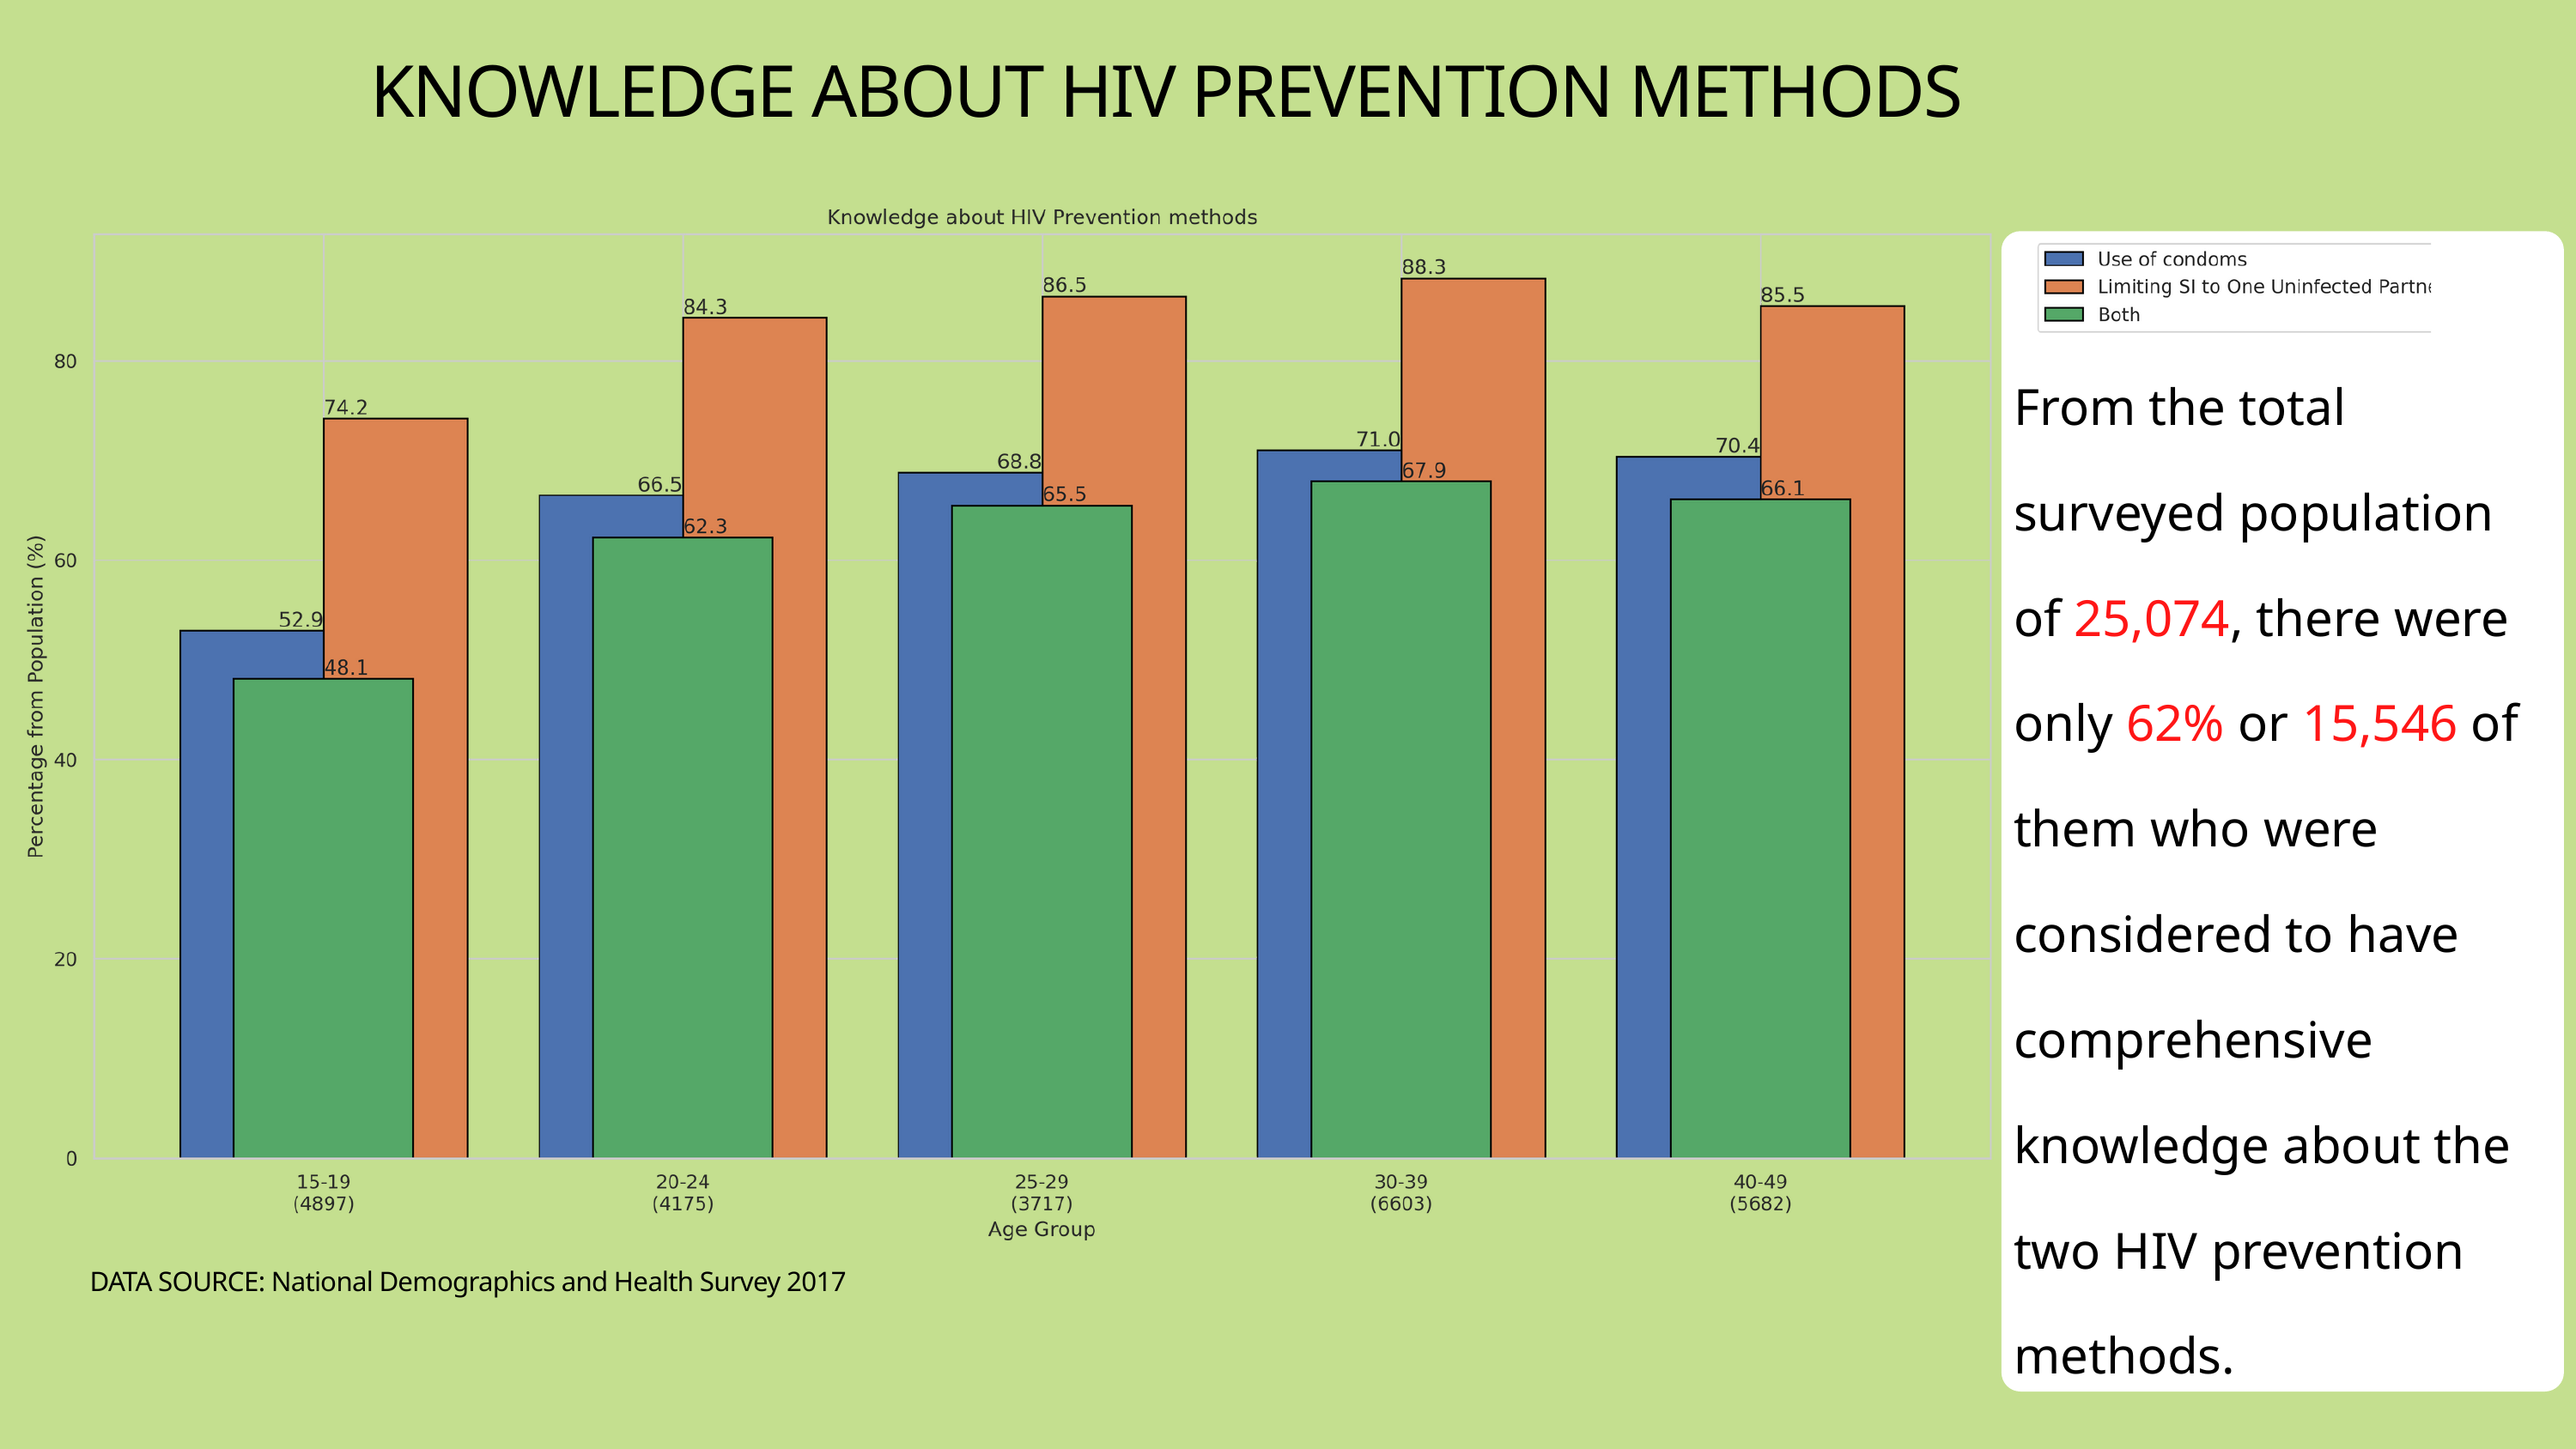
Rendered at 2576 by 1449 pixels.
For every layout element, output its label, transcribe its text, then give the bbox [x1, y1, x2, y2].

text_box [2001, 231, 2565, 1392]
text_box KNOWLEDGE ABOUT HIV PREVENTION METHODS [369, 45, 2206, 82]
picture [0, 86, 2432, 1363]
